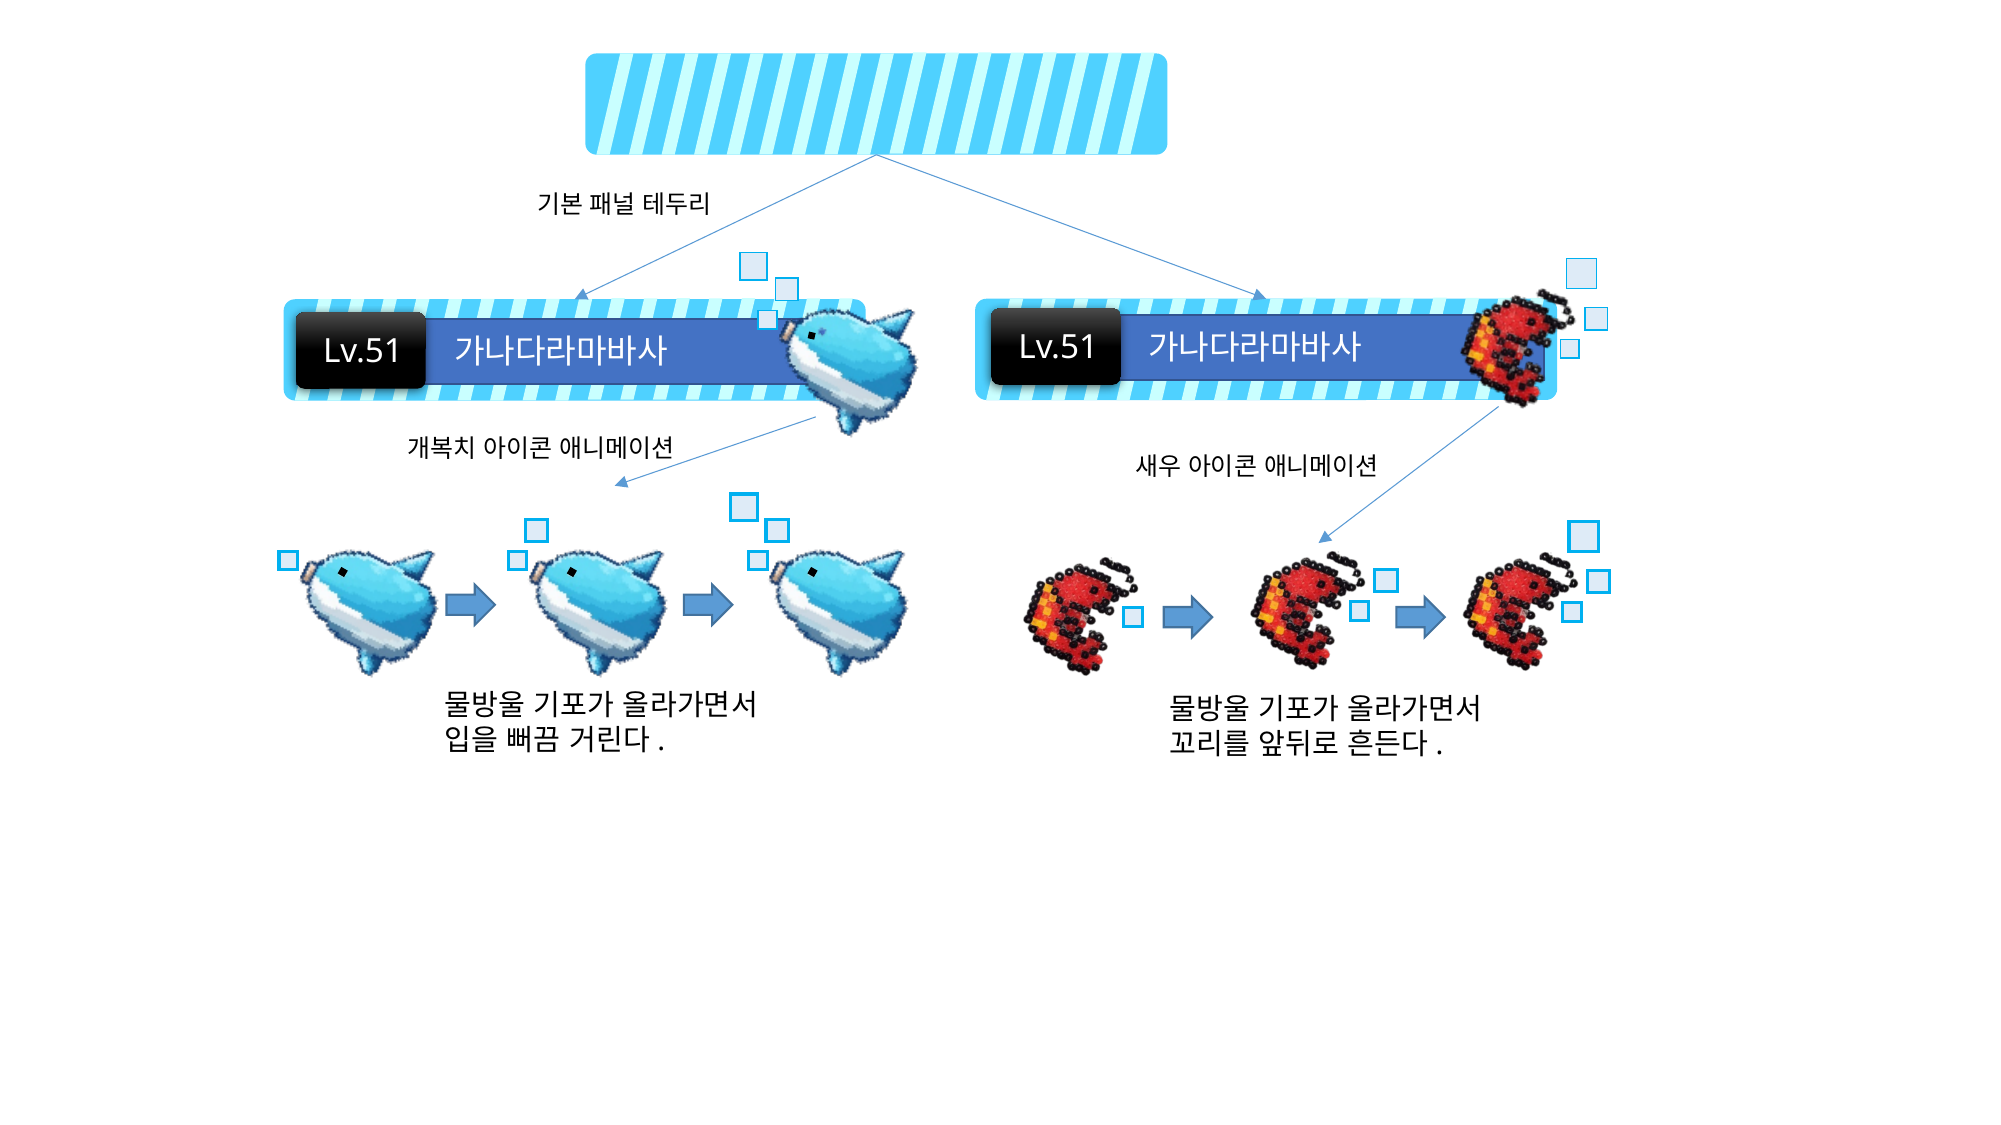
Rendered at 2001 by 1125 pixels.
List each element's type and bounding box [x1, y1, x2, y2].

text_box [279, 52, 1610, 769]
